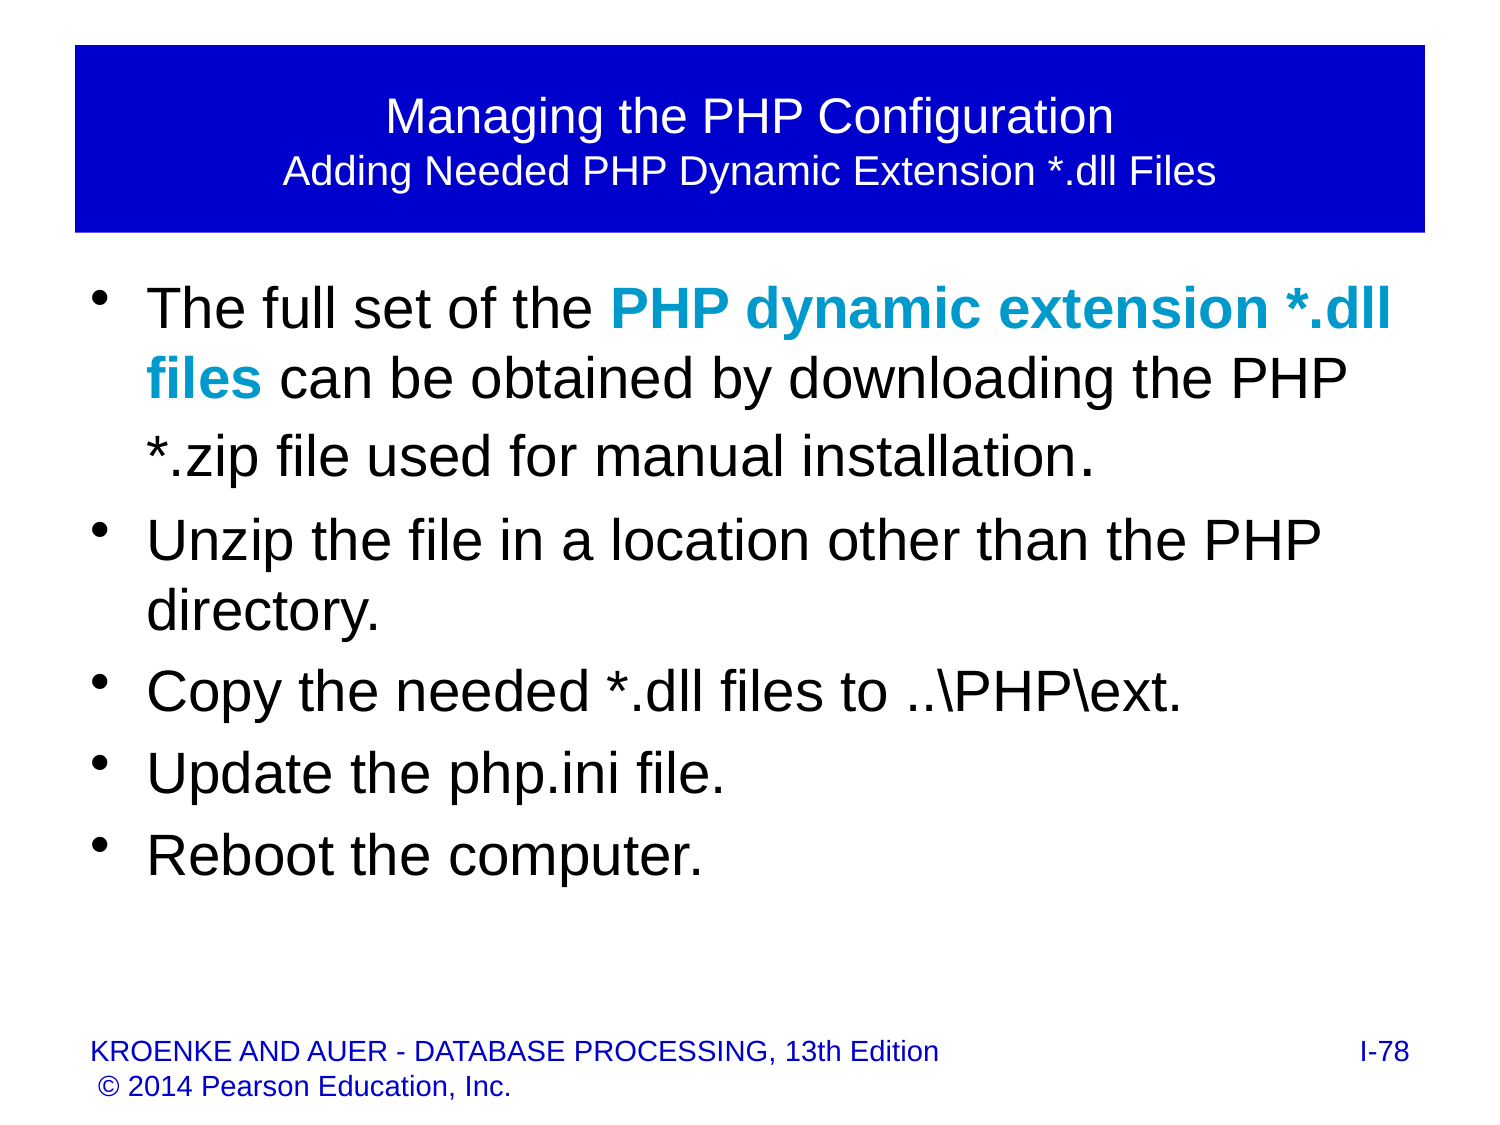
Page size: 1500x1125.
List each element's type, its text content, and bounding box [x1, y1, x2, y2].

title Managing the PHP Configuration Adding Needed PHP Dynamic Extension *.dll Files [75, 45, 1425, 233]
slide_number I-78 [1074, 1024, 1426, 1103]
footer KROENKE AND AUER - DATABASE PROCESSING, 13th Edition © 2014 Pearson Education, Inc. [74, 1024, 963, 1104]
list The full set of the PHP dynamic extension *.dll files can be obtained by downloading the PHP *.zip file used for manual installation. Unzip the file in a location other than the PHP directory. Copy the needed *.dll files to ..\PHP\ext. Update the php.ini file. Reboot the computer. [75, 262, 1425, 1005]
